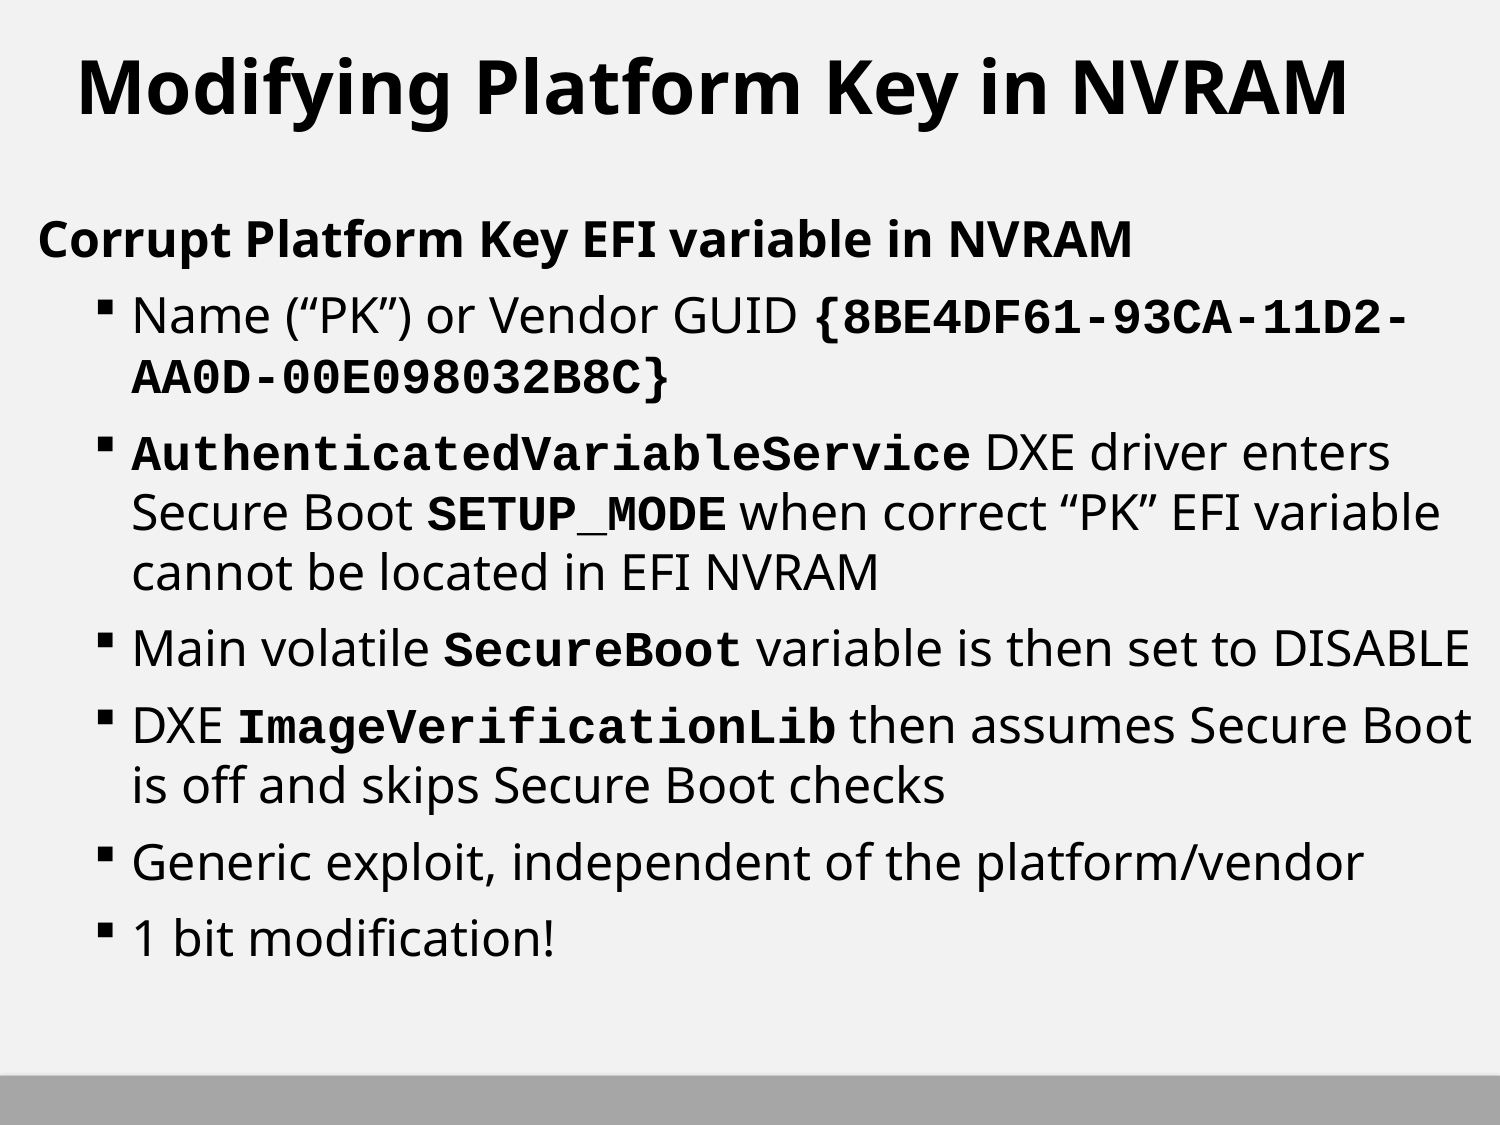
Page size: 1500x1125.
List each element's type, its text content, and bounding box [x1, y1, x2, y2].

title Modifying Platform Key in NVRAM [75, 40, 1425, 122]
list Corrupt Platform Key EFI variable in NVRAM Name (“PK”) or Vendor GUID {8BE4DF61-93CA-11D2-AA0D-00E098032B8C} AuthenticatedVariableService DXE driver enters Secure Boot SETUP_MODE when correct “PK” EFI variable cannot be located in EFI NVRAM Main volatile SecureBoot variable is then set to DISABLE DXE ImageVerificationLib then assumes Secure Boot is off and skips Secure Boot checks Generic exploit, independent of the platform/vendor 1 bit modification! [37, 122, 1475, 885]
